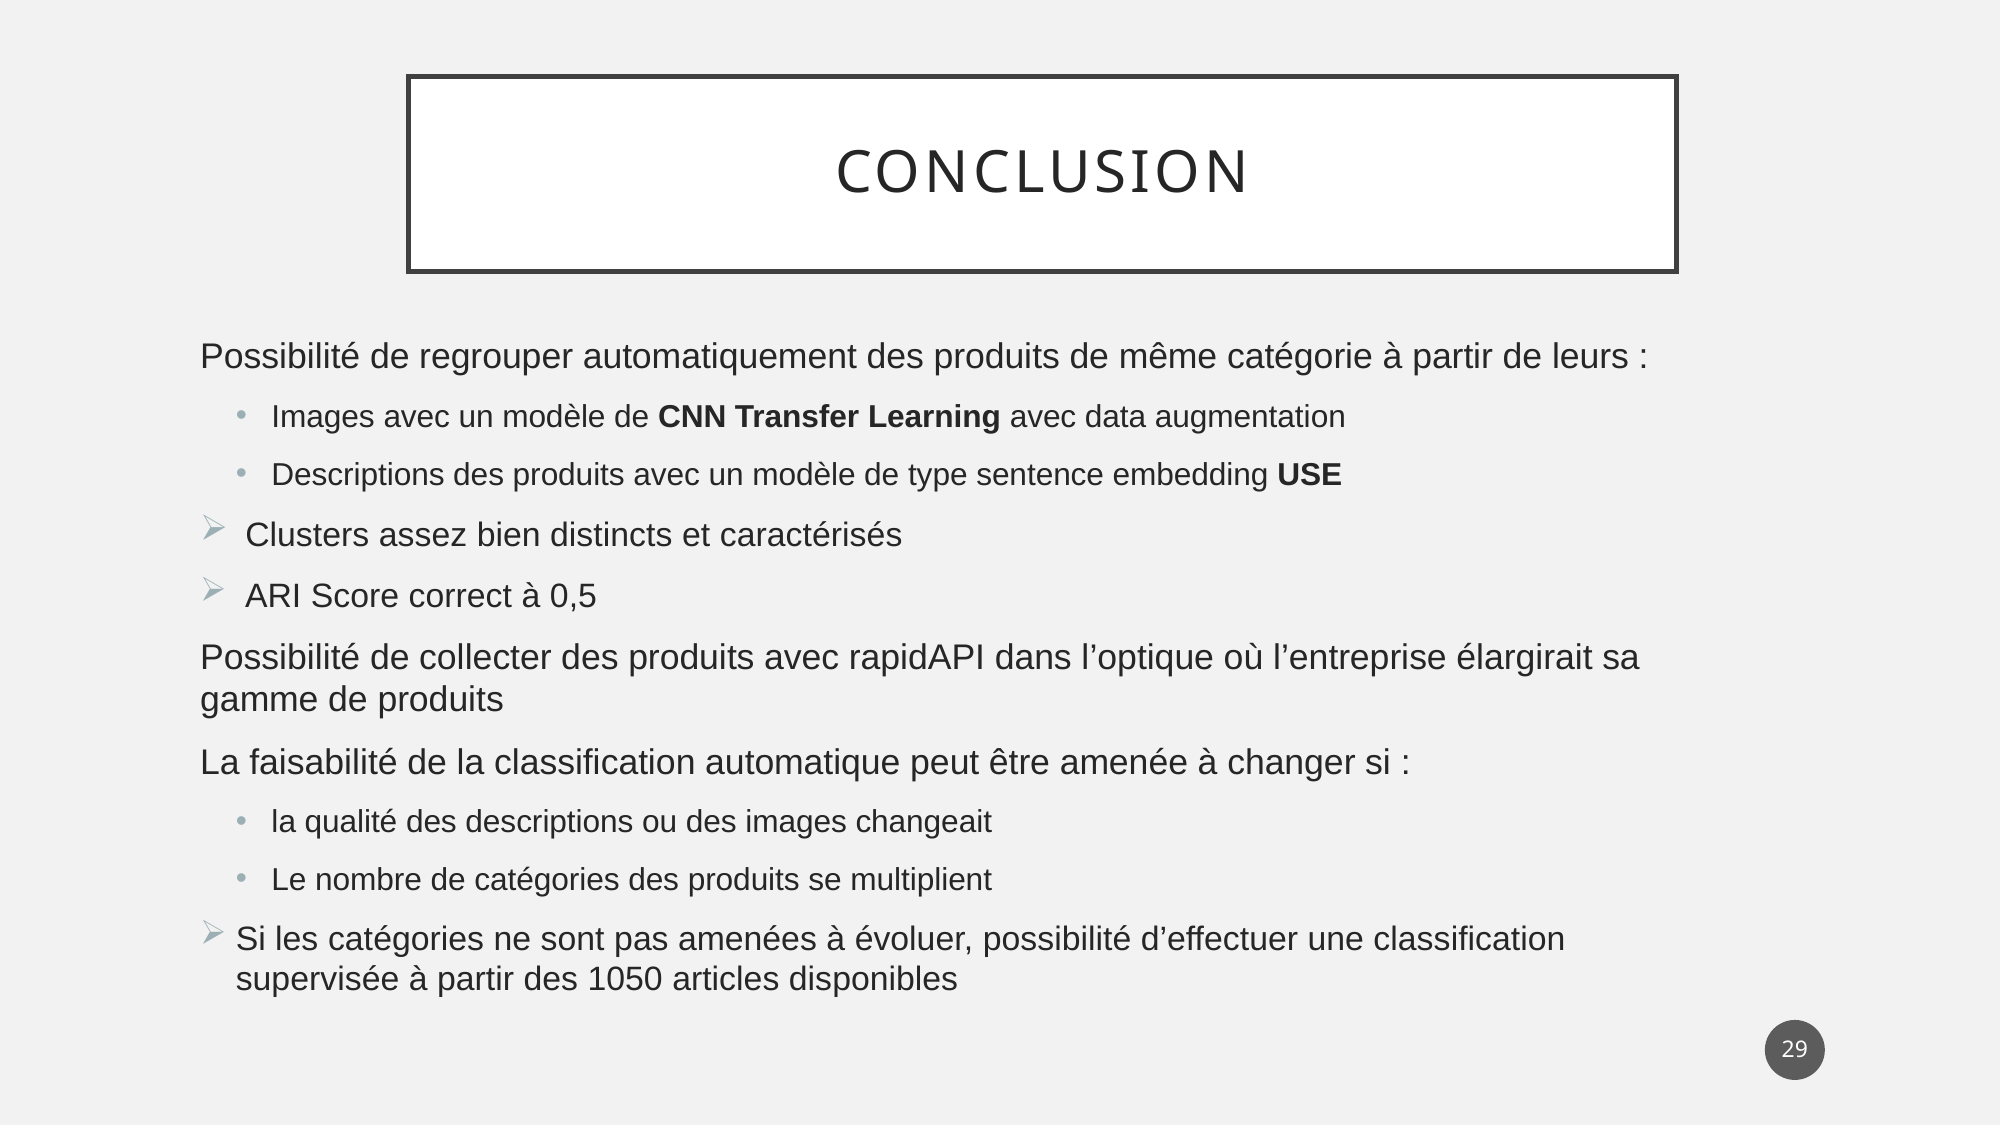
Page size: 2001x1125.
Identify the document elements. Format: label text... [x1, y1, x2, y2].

slide_number 29 [1764, 1019, 1825, 1080]
list Possibilité de regrouper automatiquement des produits de même catégorie à partir de leurs : Images avec un modèle de CNN Transfer Learning avec data augmentation Descriptions des produits avec un modèle de type sentence embedding USE Clusters assez bien distincts et caractérisés ARI Score correct à 0,5 Possibilité de collecter des produits avec rapidAPI dans l’optique où l’entreprise élargirait sa gamme de produits La faisabilité de la classification automatique peut être amenée à changer si : la qualité des descriptions ou des images changeait Le nombre de catégories des produits se multiplient Si les catégories ne sont pas amenées à évoluer, possibilité d’effectuer une classification supervisée à partir des 1050 articles disponibles [185, 325, 1677, 1050]
title conclusion [406, 74, 1679, 274]
